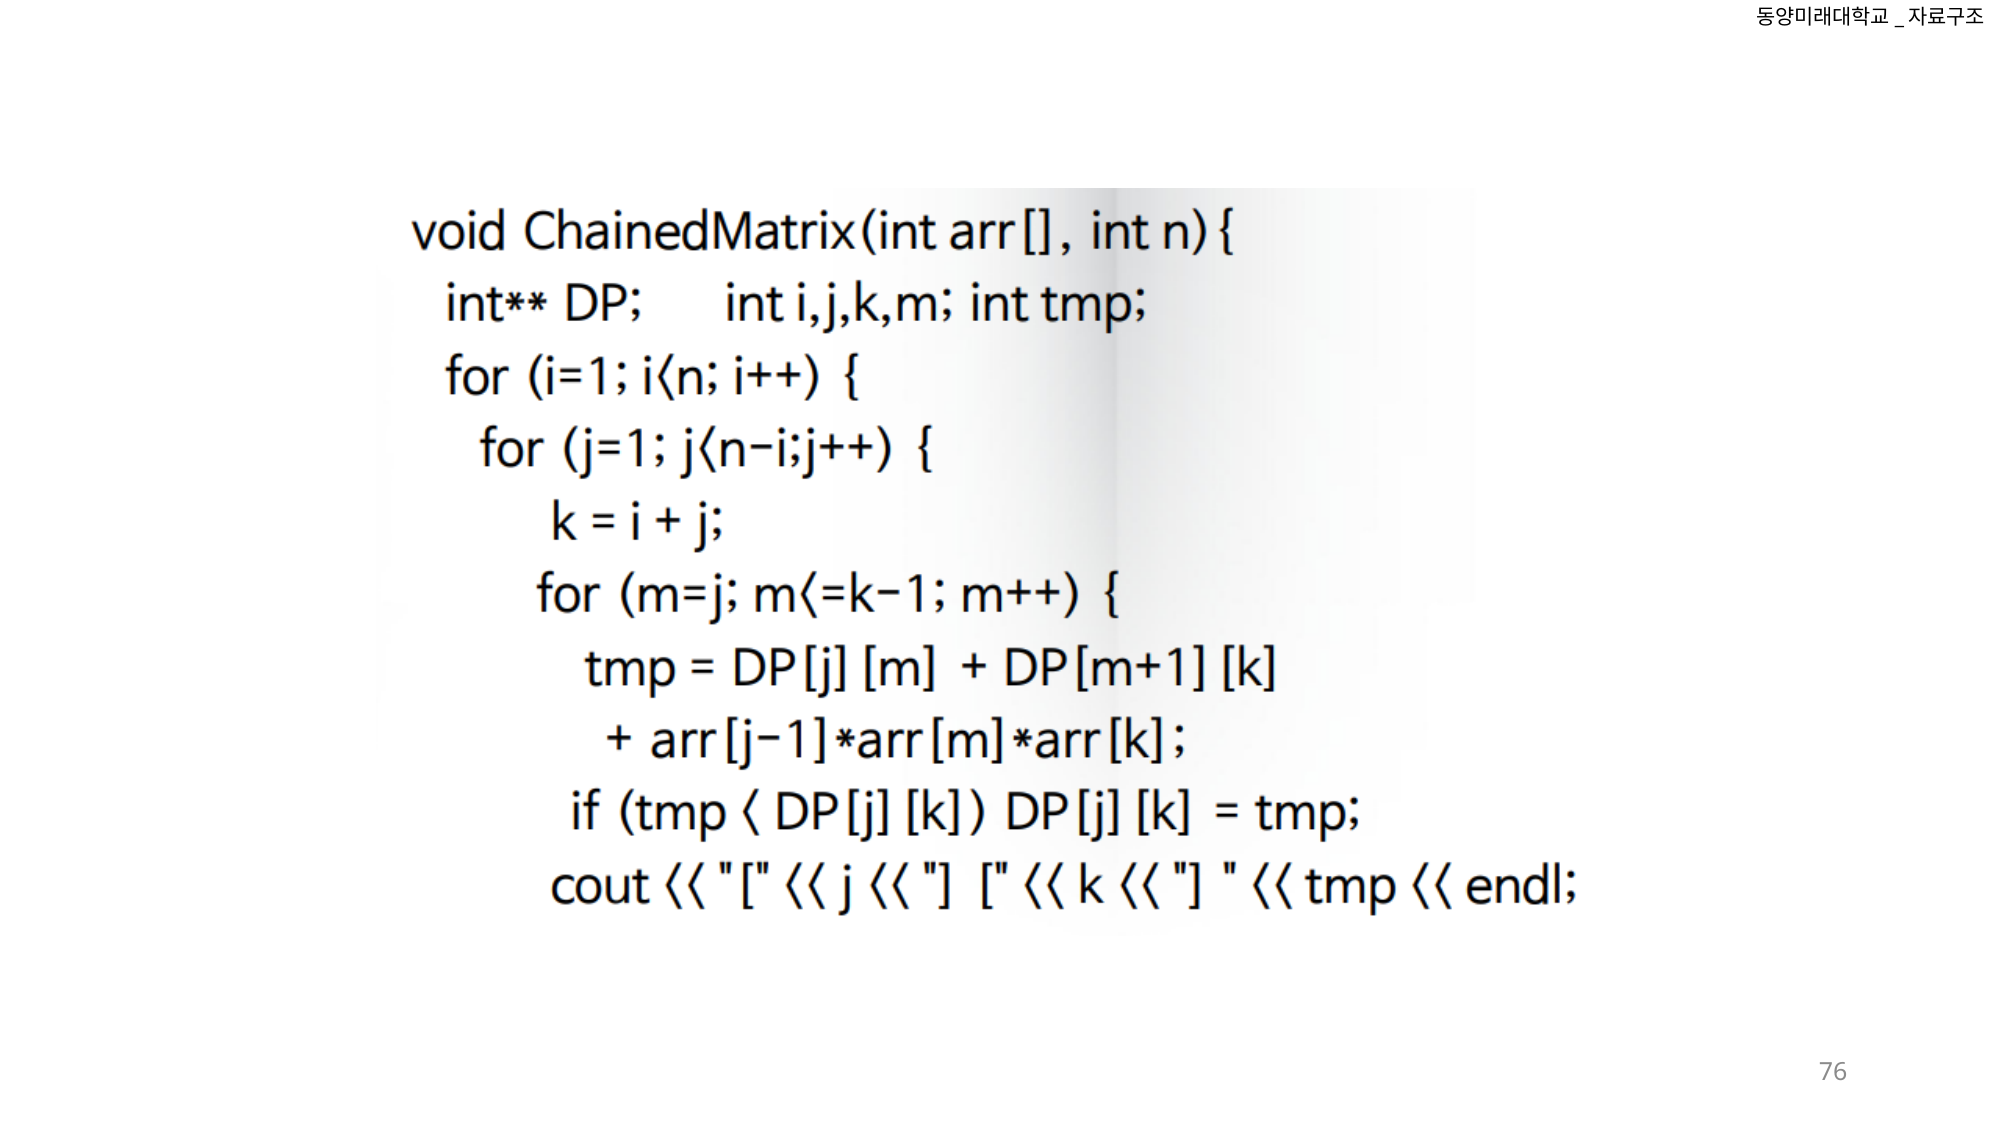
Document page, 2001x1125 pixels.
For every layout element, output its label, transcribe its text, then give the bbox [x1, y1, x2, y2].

text_box 동양미래대학교_자료구조 [1474, 0, 2000, 120]
picture [376, 188, 1624, 936]
slide_number 76 [1412, 1042, 1863, 1103]
